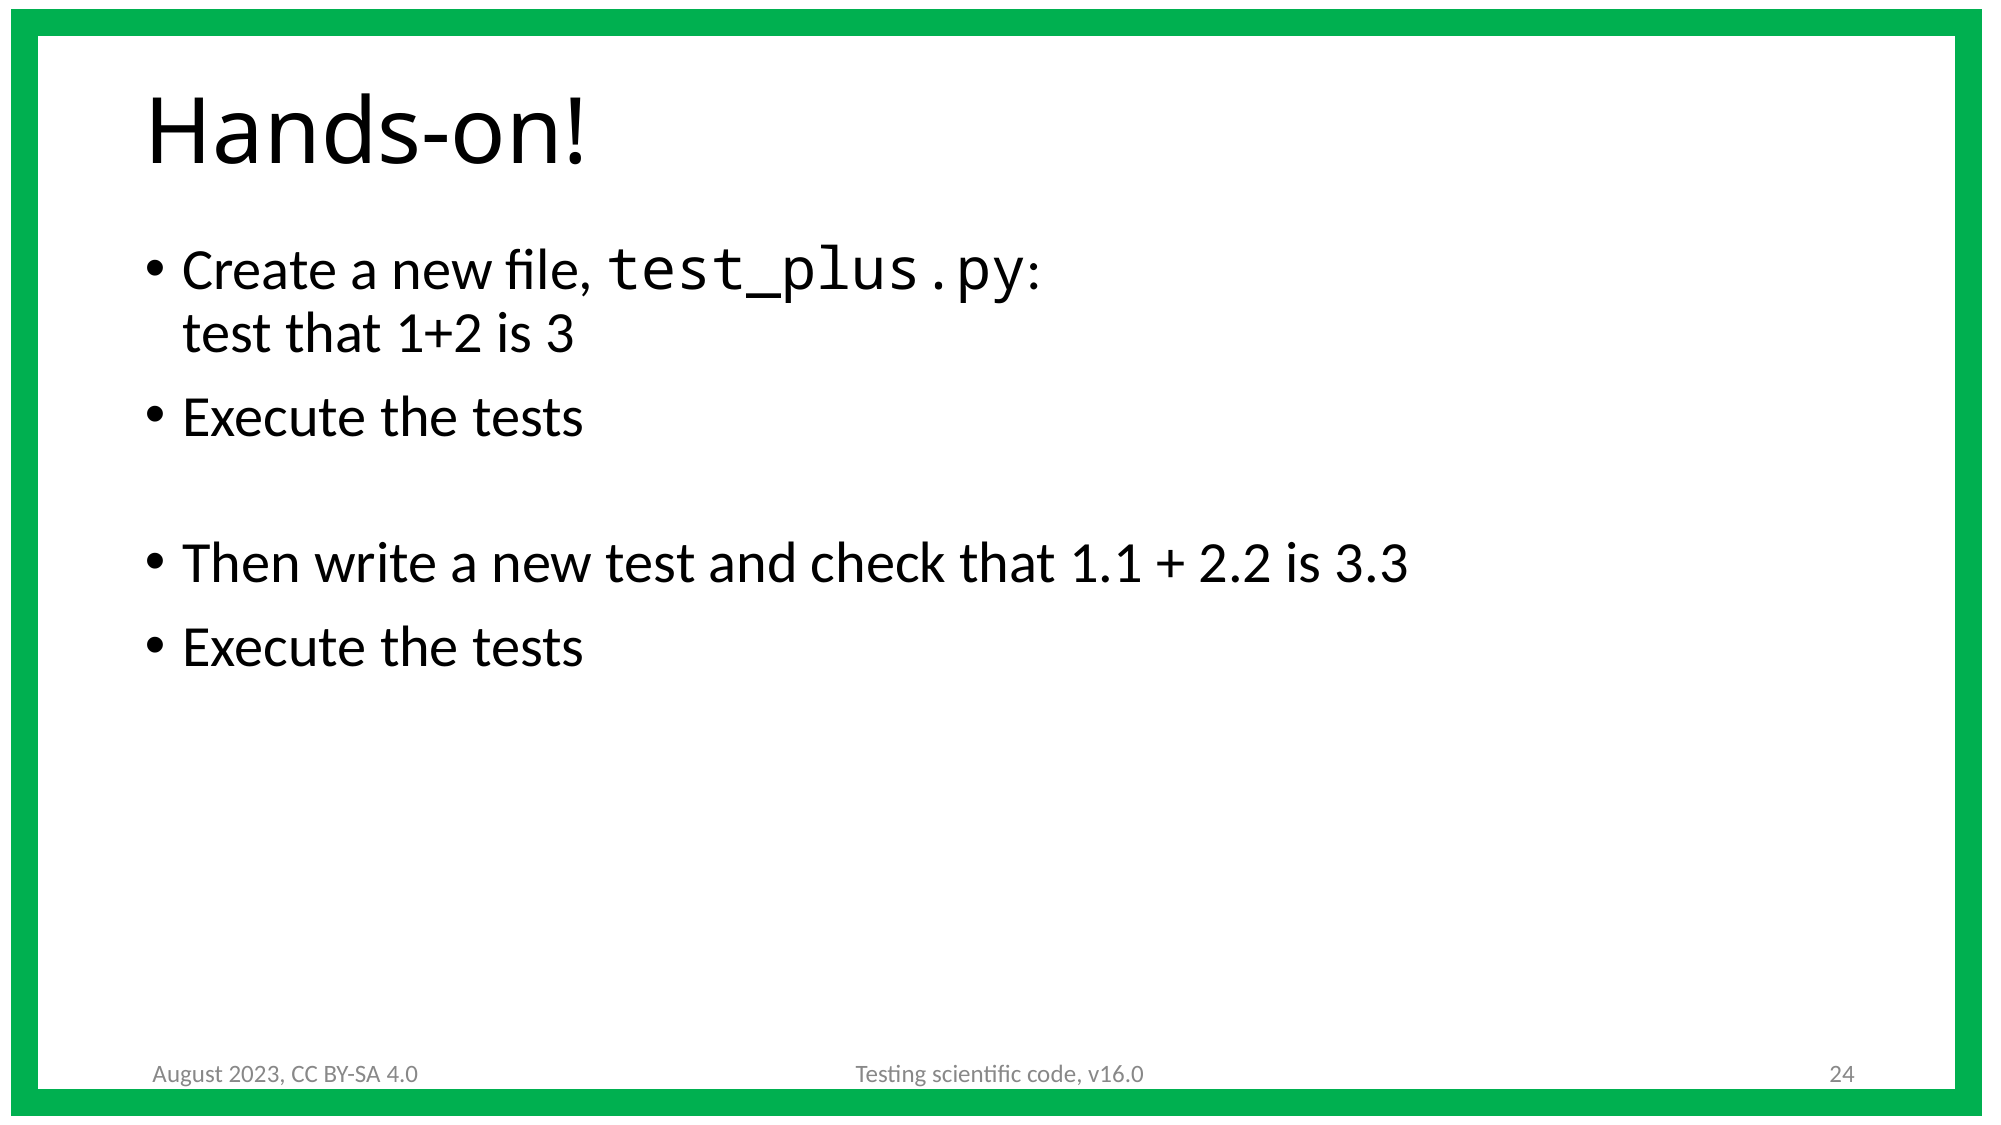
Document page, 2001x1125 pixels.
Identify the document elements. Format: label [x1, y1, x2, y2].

text_box [24, 22, 1969, 1103]
